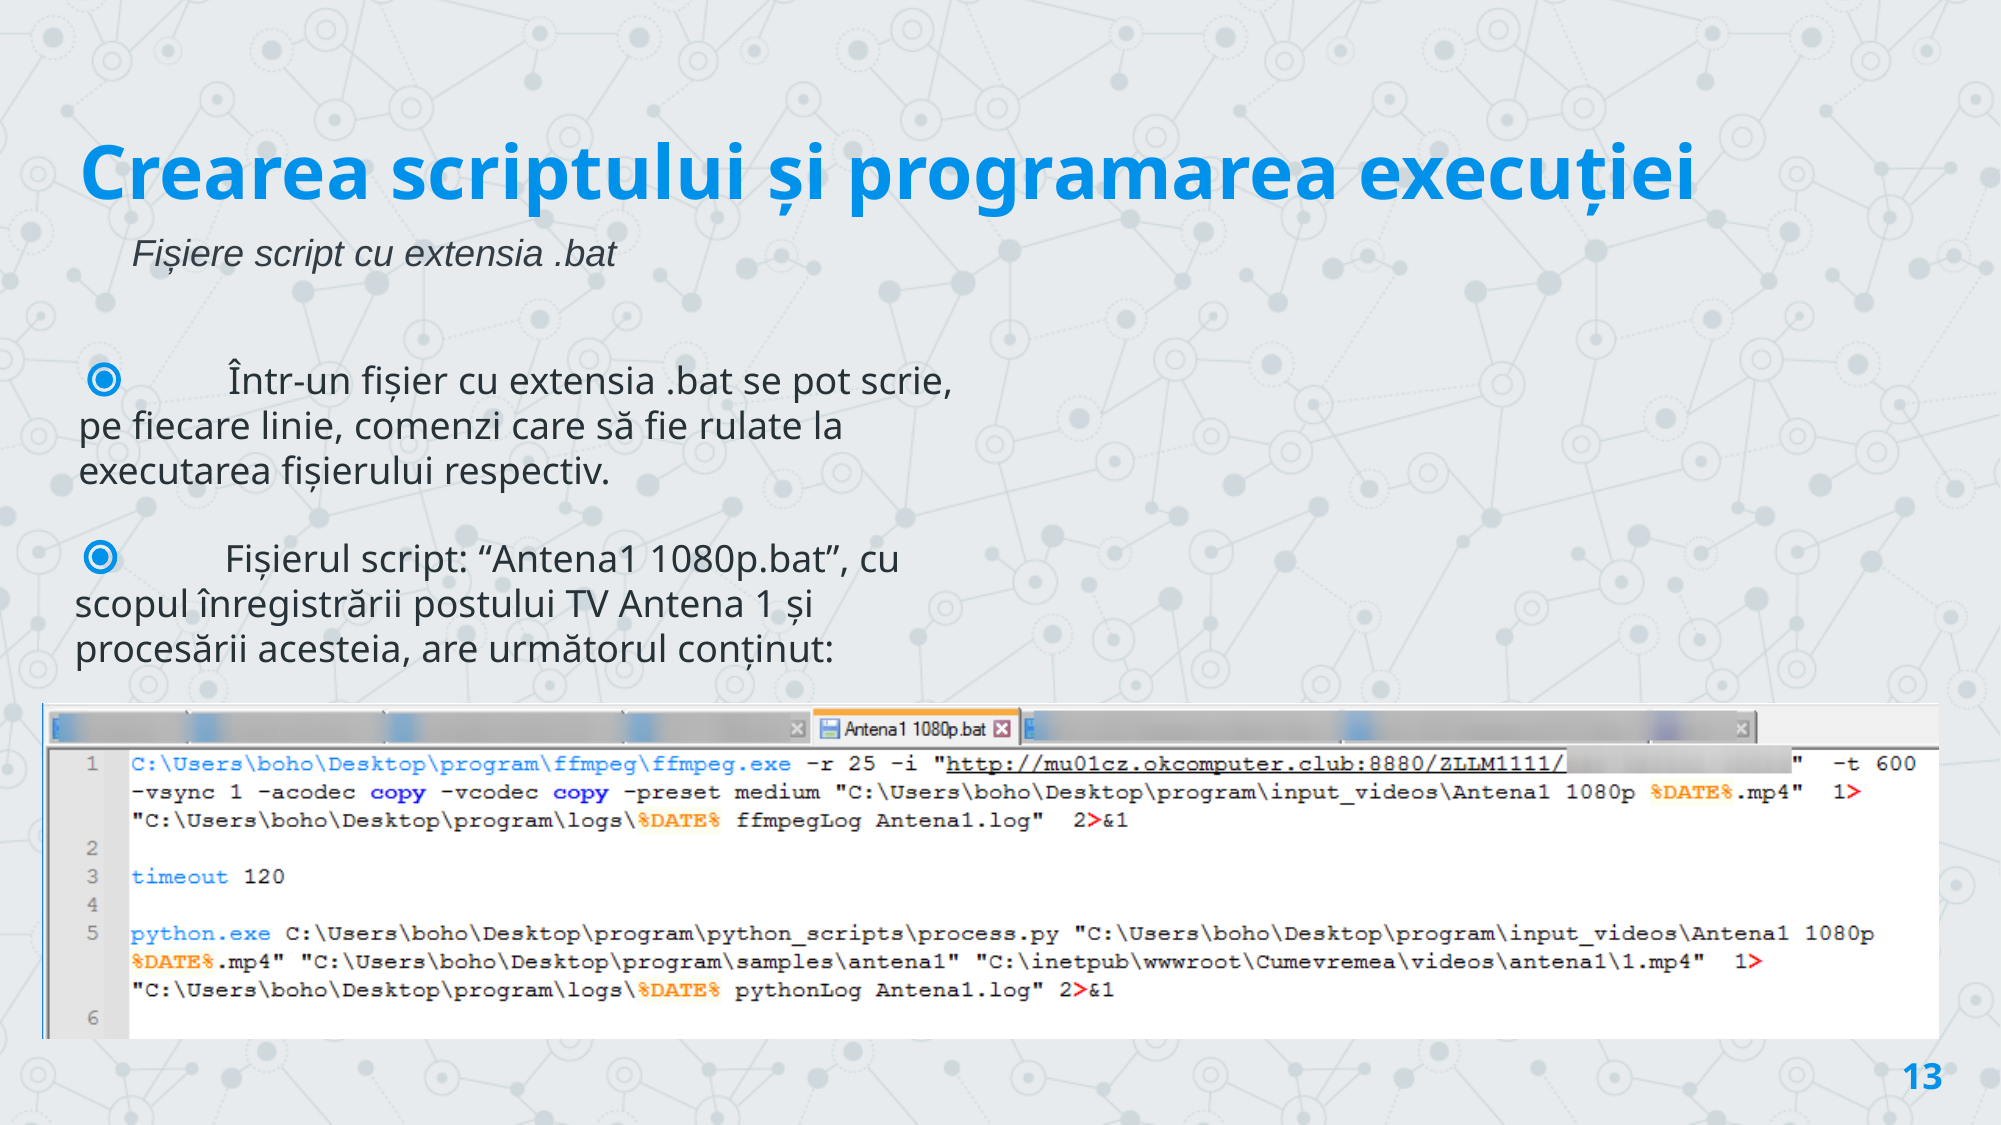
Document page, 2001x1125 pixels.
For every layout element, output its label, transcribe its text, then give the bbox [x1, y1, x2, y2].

text_box Fișierul script: “Antena1 1080p.bat”, cu scopul înregistrării postului TV Antena 1 și procesării acesteia, are următorul conținut: [59, 527, 967, 690]
text_box Într-un fișier cu extensia .bat se pot scrie, pe fiecare linie, comenzi care să fie rulate la executarea fișierului respectiv. [63, 349, 970, 527]
picture [41, 703, 1940, 1039]
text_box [89, 364, 119, 395]
slide_number 13 [1838, 1038, 1959, 1125]
text_box Crearea scriptului și programarea execuției [59, 115, 1839, 235]
text_box Fișiere script cu extensia .bat [42, 221, 1043, 282]
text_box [85, 541, 116, 573]
